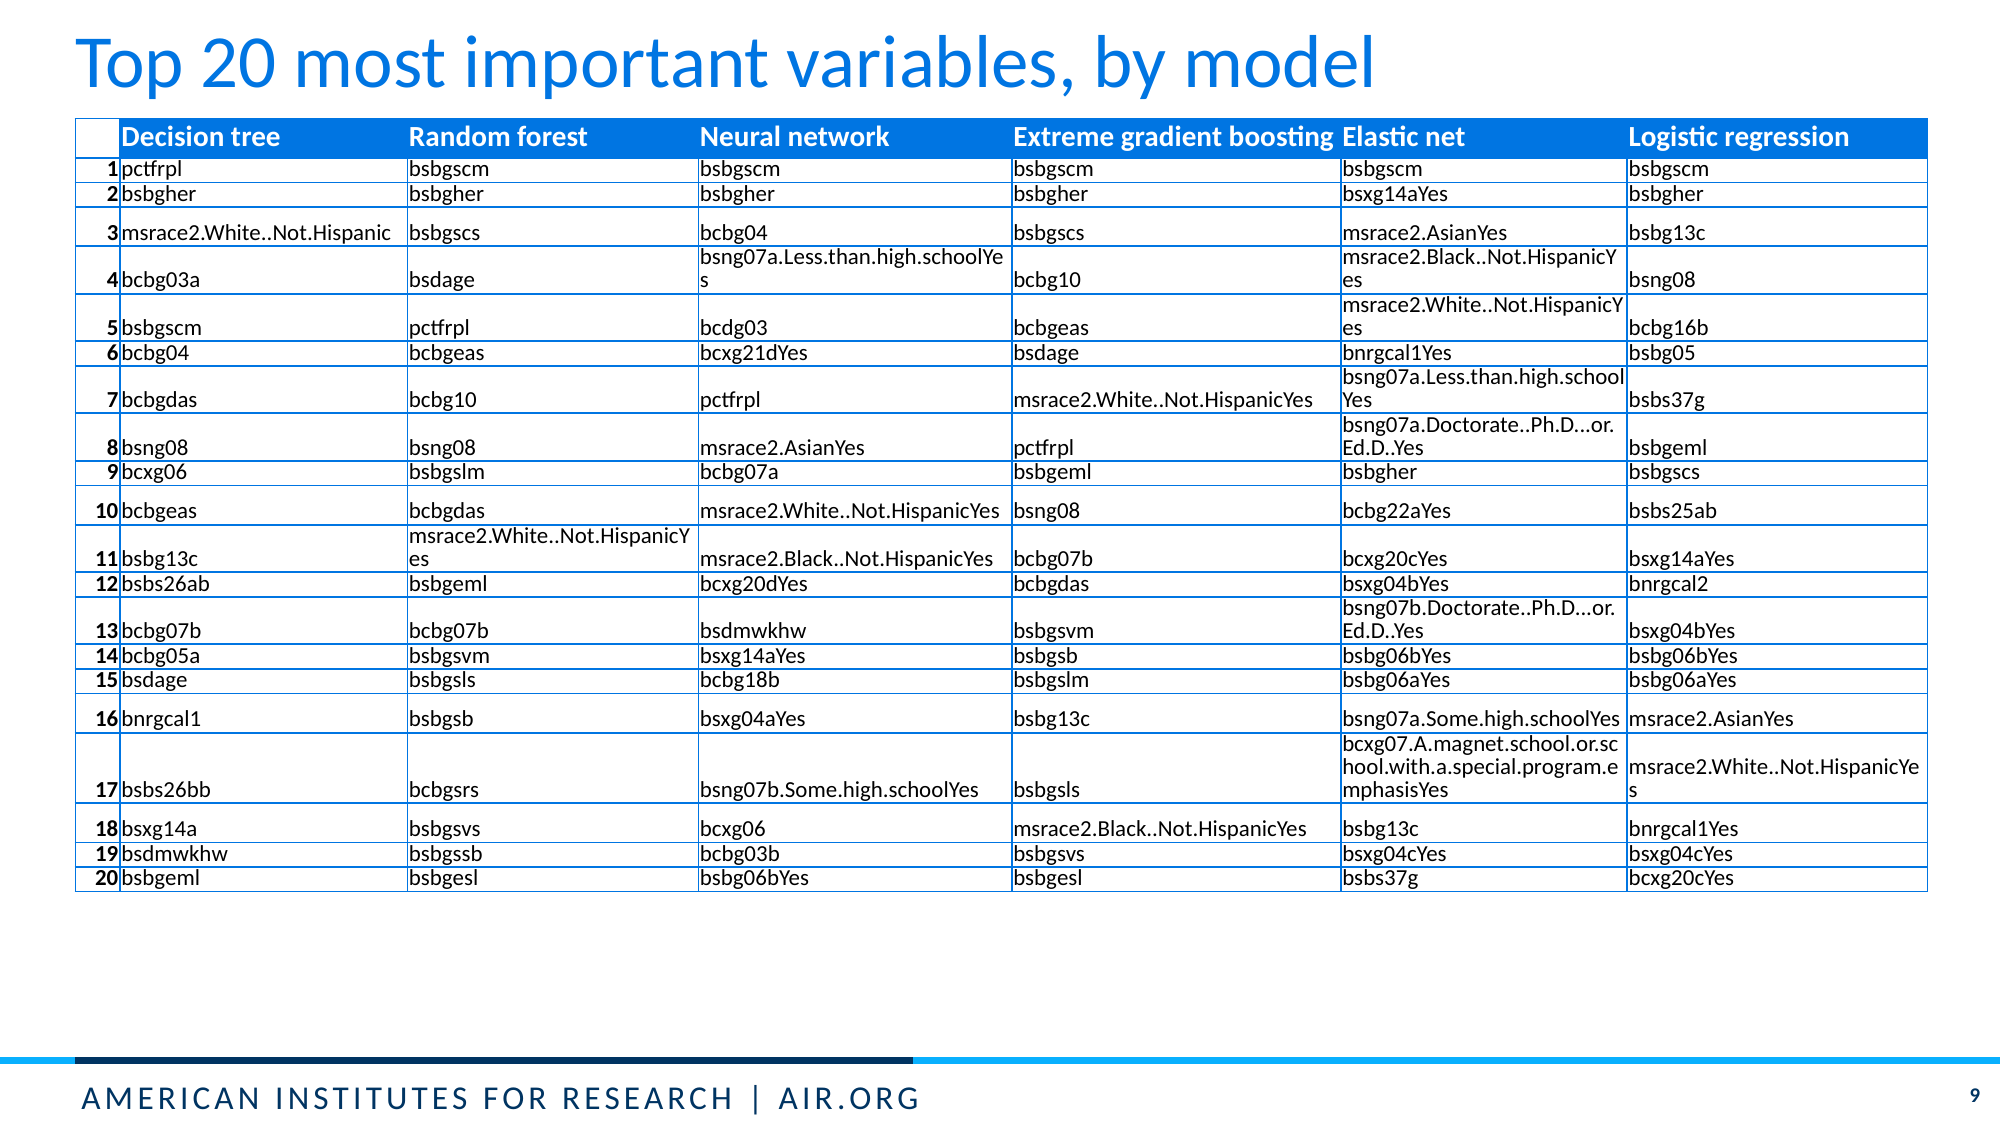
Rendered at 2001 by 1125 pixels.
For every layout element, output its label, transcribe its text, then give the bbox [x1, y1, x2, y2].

table_cell bcbg16b [1628, 295, 1927, 340]
table_cell 15 [76, 670, 119, 693]
table_cell bcbgeas [121, 486, 407, 524]
slide_number 9 [1954, 1081, 1980, 1107]
table_cell msrace2.White..Not.HispanicYes [699, 486, 1011, 524]
table_cell bcbg10 [1013, 247, 1340, 293]
table_cell bnrgcal1 [121, 694, 407, 732]
table_cell msrace2.White..Not.HispanicYes [408, 526, 698, 571]
table_cell bsbgesl [408, 868, 698, 891]
table_cell bsbgeml [121, 868, 407, 891]
table_cell bsng07b.Doctorate..Ph.D...or.Ed.D..Yes [1342, 598, 1626, 643]
table_cell pctfrpl [1013, 414, 1340, 460]
table_cell bcxg20dYes [699, 573, 1011, 596]
table_cell 6 [76, 342, 119, 365]
table_cell bsng07b.Some.high.schoolYes [699, 734, 1011, 802]
table_cell bsxg14a [121, 804, 407, 842]
table_cell 2 [76, 183, 119, 206]
table_cell bsbgscs [1628, 462, 1927, 485]
table_cell bsbs25ab [1628, 486, 1927, 524]
table_cell bsbgsvm [1013, 598, 1340, 643]
table_cell bsbgslm [1013, 670, 1340, 693]
table_cell bcxg06 [121, 462, 407, 485]
table_cell bcbg07b [1013, 526, 1340, 571]
table_cell bsdage [121, 670, 407, 693]
table_cell bcbg04 [121, 342, 407, 365]
table_cell 19 [76, 843, 119, 866]
table_header Neural network [699, 119, 1011, 157]
table_cell bcxg20cYes [1628, 868, 1927, 891]
table_cell bcbg05a [121, 645, 407, 668]
table_cell 10 [76, 486, 119, 524]
title Top 20 most important variables, by model [75, 0, 1935, 103]
table_cell bsxg04cYes [1342, 843, 1626, 866]
table_cell 18 [76, 804, 119, 842]
table_cell 8 [76, 414, 119, 460]
table_cell bsbgslm [408, 462, 698, 485]
table_cell bcxg20cYes [1342, 526, 1626, 571]
table_cell bcbg22aYes [1342, 486, 1626, 524]
table_cell bsxg04bYes [1342, 573, 1626, 596]
table_cell msrace2.White..Not.HispanicYes [1013, 367, 1340, 412]
table_cell bnrgcal1Yes [1342, 342, 1626, 365]
table_cell bsdmwkhw [699, 598, 1011, 643]
table_cell bsbgeml [1013, 462, 1340, 485]
table_cell bsbgeml [408, 573, 698, 596]
table_cell 14 [76, 645, 119, 668]
table_cell 3 [76, 208, 119, 245]
table_cell bsbgsls [1013, 734, 1340, 802]
table_cell 1 [76, 159, 119, 182]
table_cell bsbgsb [1013, 645, 1340, 668]
table_cell bsbs26ab [121, 573, 407, 596]
table_cell bsbg05 [1628, 342, 1927, 365]
table_cell bsbgher [408, 183, 698, 206]
table_cell 11 [76, 526, 119, 571]
table_cell 4 [76, 247, 119, 293]
table_cell 12 [76, 573, 119, 596]
table_cell bsbs37g [1628, 367, 1927, 412]
table_cell bsbgher [121, 183, 407, 206]
table_cell bcbg07b [121, 598, 407, 643]
table_cell bsng07a.Some.high.schoolYes [1342, 694, 1626, 732]
table_cell msrace2.Black..Not.HispanicYes [1013, 804, 1340, 842]
table_cell bcbg03b [699, 843, 1011, 866]
table_cell bcxg21dYes [699, 342, 1011, 365]
table_cell bcbg10 [408, 367, 698, 412]
table_cell bsxg14aYes [1628, 526, 1927, 571]
table_cell pctfrpl [408, 295, 698, 340]
table_cell bsbgsls [408, 670, 698, 693]
table_cell bcdg03 [699, 295, 1011, 340]
table_cell msrace2.AsianYes [699, 414, 1011, 460]
table_cell bsbgsvm [408, 645, 698, 668]
table_cell bnrgcal2 [1628, 573, 1927, 596]
table_cell bcbgsrs [408, 734, 698, 802]
table_cell bsbg13c [1342, 804, 1626, 842]
table_cell msrace2.White..Not.HispanicYes [1342, 295, 1626, 340]
table_cell msrace2.White..Not.HispanicYes [1628, 734, 1927, 802]
table_cell 20 [76, 868, 119, 891]
table_cell bsbgher [699, 183, 1011, 206]
table_cell bsbgher [1342, 462, 1626, 485]
table_cell bsdage [408, 247, 698, 293]
table_header Decision tree [121, 119, 407, 157]
table_cell msrace2.Black..Not.HispanicYes [1342, 247, 1626, 293]
table_header Random forest [408, 119, 698, 157]
table_cell bsng07a.Doctorate..Ph.D...or.Ed.D..Yes [1342, 414, 1626, 460]
table_cell bsxg14aYes [699, 645, 1011, 668]
table_cell bsbgscm [1628, 159, 1927, 182]
table_cell pctfrpl [121, 159, 407, 182]
table_cell bcxg06 [699, 804, 1011, 842]
table_cell 5 [76, 295, 119, 340]
table_header Logistic regression [1628, 119, 1927, 157]
table_cell bsbgsvs [408, 804, 698, 842]
table_cell 16 [76, 694, 119, 732]
table_header Elastic net [1342, 119, 1626, 157]
table_cell msrace2.AsianYes [1628, 694, 1927, 732]
table_cell bsbgscm [1013, 159, 1340, 182]
table_cell bsbgsvs [1013, 843, 1340, 866]
table_cell bsxg04aYes [699, 694, 1011, 732]
table_cell bsng07a.Less.than.high.schoolYes [1342, 367, 1626, 412]
table_cell bsng07a.Less.than.high.schoolYes [699, 247, 1011, 293]
table_cell bsbg06bYes [1628, 645, 1927, 668]
table_cell bsdage [1013, 342, 1340, 365]
table_cell bsng08 [121, 414, 407, 460]
table_cell bsng08 [408, 414, 698, 460]
table_cell msrace2.Black..Not.HispanicYes [699, 526, 1011, 571]
table_cell bcbgeas [408, 342, 698, 365]
table_cell msrace2.AsianYes [1342, 208, 1626, 245]
table_cell bsbgesl [1013, 868, 1340, 891]
table_cell bcbgeas [1013, 295, 1340, 340]
table_cell bcbg03a [121, 247, 407, 293]
table_cell bcbgdas [1013, 573, 1340, 596]
table_cell bsbgscm [408, 159, 698, 182]
table_cell bsbg13c [1013, 694, 1340, 732]
table_cell bcbg18b [699, 670, 1011, 693]
table_cell bsng08 [1013, 486, 1340, 524]
table_cell 17 [76, 734, 119, 802]
table_cell bsbgher [1628, 183, 1927, 206]
table_cell bcbg07b [408, 598, 698, 643]
table_cell bsbg13c [1628, 208, 1927, 245]
table_cell bnrgcal1Yes [1628, 804, 1927, 842]
table_cell bsbg06aYes [1342, 670, 1626, 693]
table_cell bcbg04 [699, 208, 1011, 245]
table_cell bsxg04bYes [1628, 598, 1927, 643]
table_cell bsng08 [1628, 247, 1927, 293]
table_cell bsbgher [1013, 183, 1340, 206]
table_cell bsbs26bb [121, 734, 407, 802]
table_cell bsbgeml [1628, 414, 1927, 460]
table_cell bsbgscs [1013, 208, 1340, 245]
table_cell bsbgscm [121, 295, 407, 340]
table_header Extreme gradient boosting [1013, 119, 1340, 157]
table_cell pctfrpl [699, 367, 1011, 412]
table_cell bcxg07.A.magnet.school.or.school.with.a.special.program.emphasisYes [1342, 734, 1626, 802]
table_cell bsdmwkhw [121, 843, 407, 866]
table_cell bsbgscs [408, 208, 698, 245]
table_cell bsxg04cYes [1628, 843, 1927, 866]
table_cell 7 [76, 367, 119, 412]
table_cell bcbg07a [699, 462, 1011, 485]
table_cell bsbgscm [699, 159, 1011, 182]
table_cell bsbgscm [1342, 159, 1626, 182]
table_header [76, 119, 119, 157]
table_cell bsbg06bYes [699, 868, 1011, 891]
table_cell bsxg14aYes [1342, 183, 1626, 206]
table_cell bsbg06aYes [1628, 670, 1927, 693]
table_cell bcbgdas [121, 367, 407, 412]
table_cell bsbs37g [1342, 868, 1626, 891]
table_cell msrace2.White..Not.Hispanic [121, 208, 407, 245]
table_cell bsbg06bYes [1342, 645, 1626, 668]
table_cell 9 [76, 462, 119, 485]
table_cell bcbgdas [408, 486, 698, 524]
table_cell 13 [76, 598, 119, 643]
table_cell bsbgssb [408, 843, 698, 866]
table_cell bsbg13c [121, 526, 407, 571]
table_cell bsbgsb [408, 694, 698, 732]
